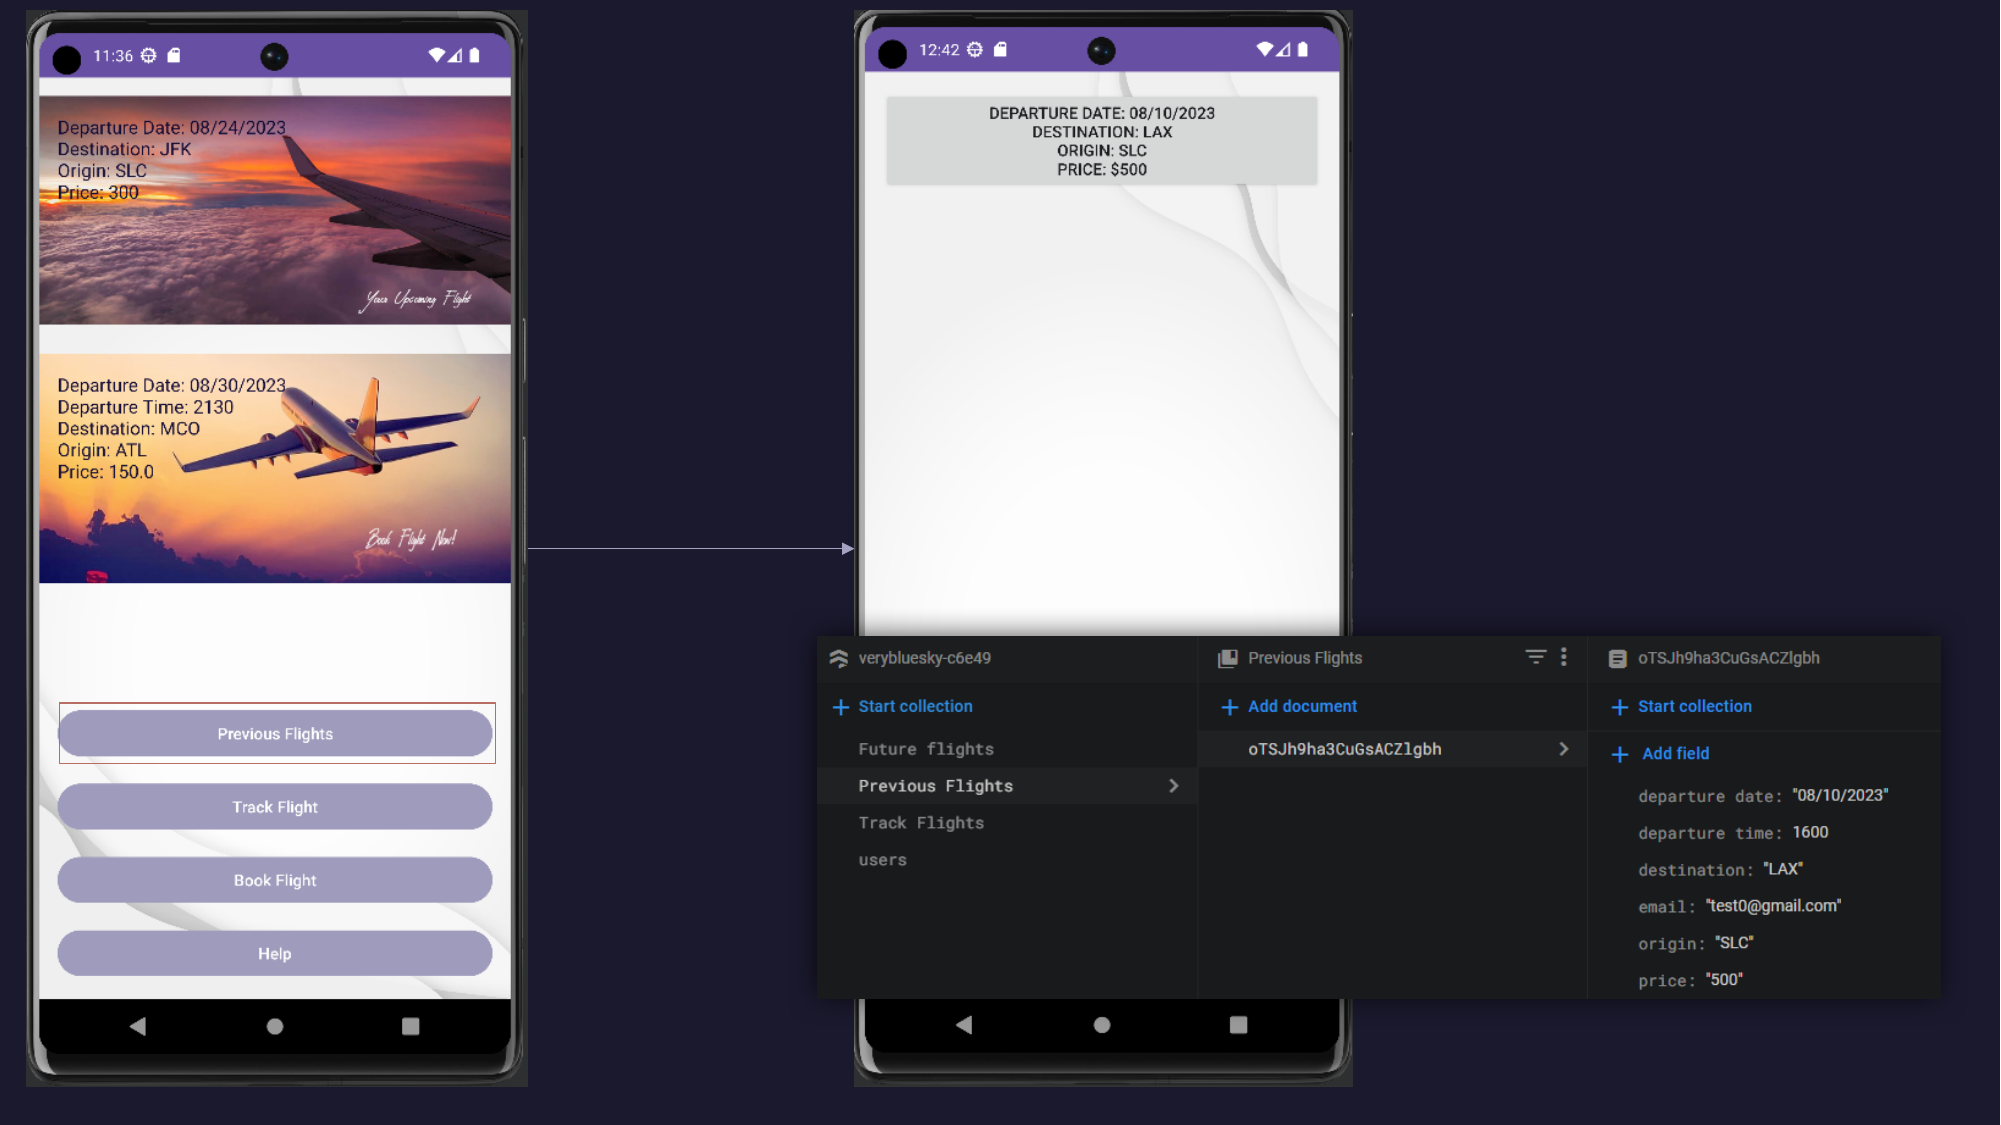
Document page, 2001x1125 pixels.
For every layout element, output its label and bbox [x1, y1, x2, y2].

picture [817, 10, 1941, 1087]
picture [26, 10, 528, 1087]
